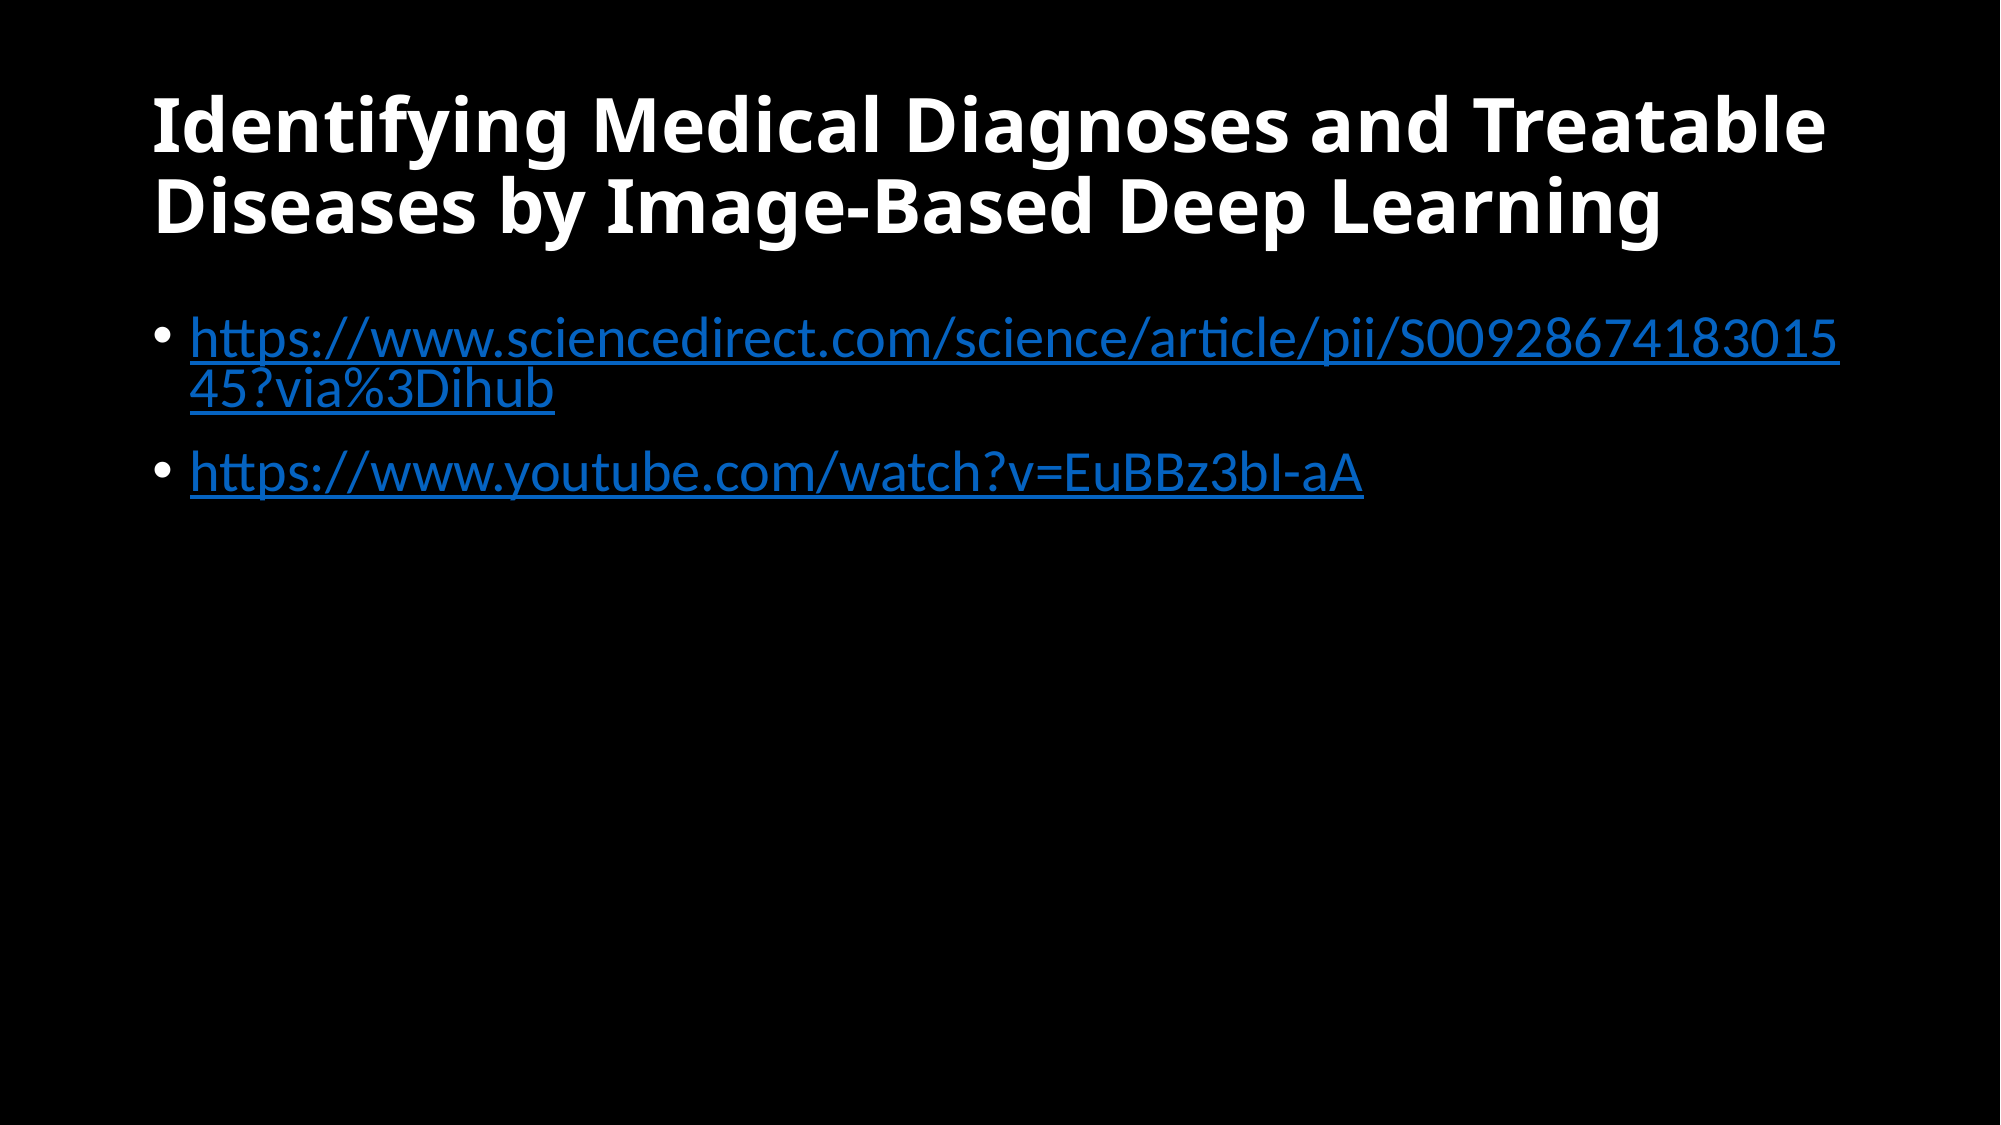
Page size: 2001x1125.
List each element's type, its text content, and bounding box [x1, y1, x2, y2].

list https://www.sciencedirect.com/science/article/pii/S0092867418301545?via%3Dihub https://www.youtube.com/watch?v=EuBBz3bI-aA [137, 299, 1863, 1014]
title Identifying Medical Diagnoses and Treatable Diseases by Image-Based Deep Learning [137, 59, 1863, 278]
